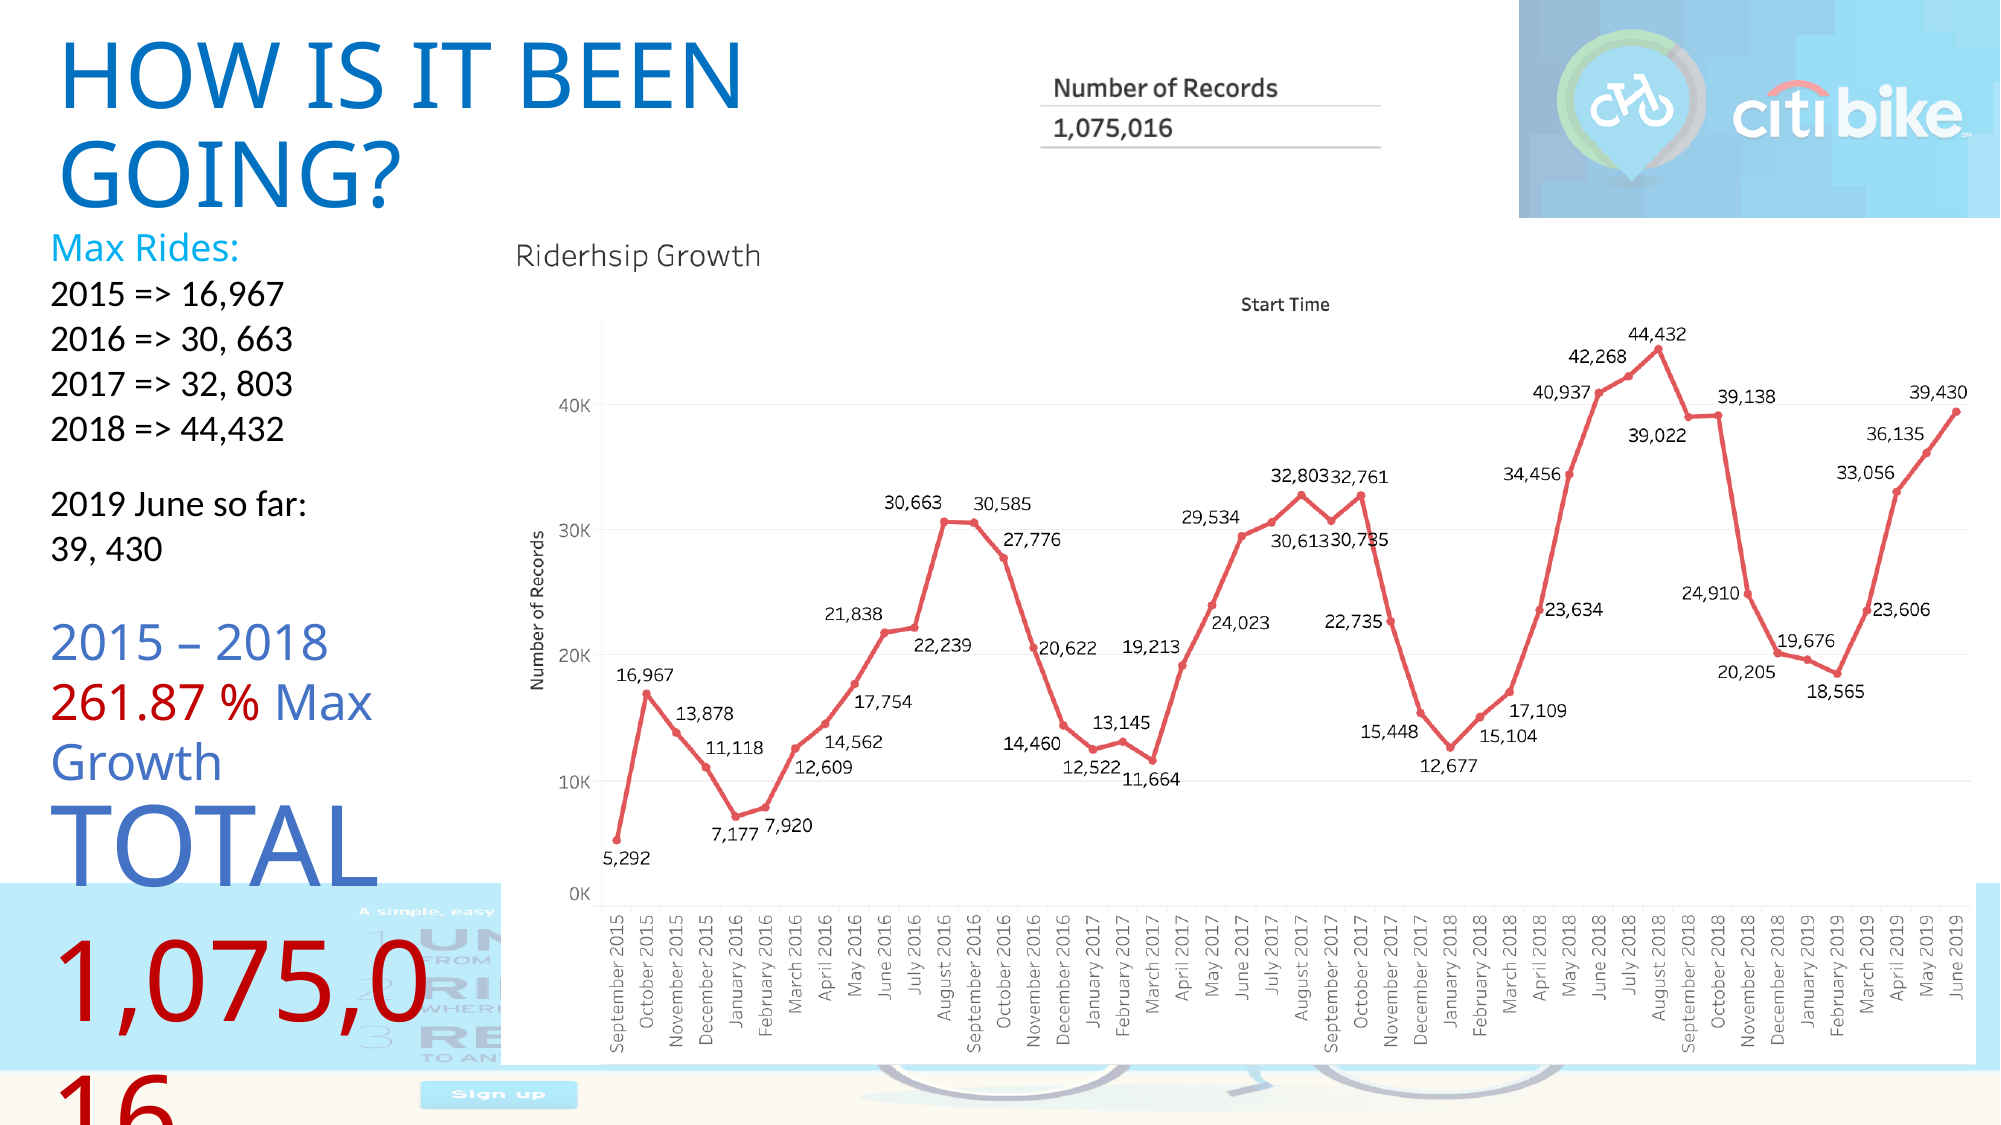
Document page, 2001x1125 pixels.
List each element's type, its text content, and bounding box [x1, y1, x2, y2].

text_box Max Rides: 2015 => 16,967 2016 => 30, 663 2017 => 32, 803 2018 => 44,432 [35, 216, 479, 457]
text_box TOTAL 1,075,016 [35, 766, 501, 883]
text_box 2015 – 2018 261.87 % Max Growth [35, 603, 501, 766]
text_box 2019 June so far: 39, 430 [35, 471, 391, 577]
title HOW IS IT BEEN GOING? [42, 38, 990, 219]
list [1519, 0, 2000, 218]
picture [1030, 59, 1381, 179]
picture [0, 218, 2000, 1125]
